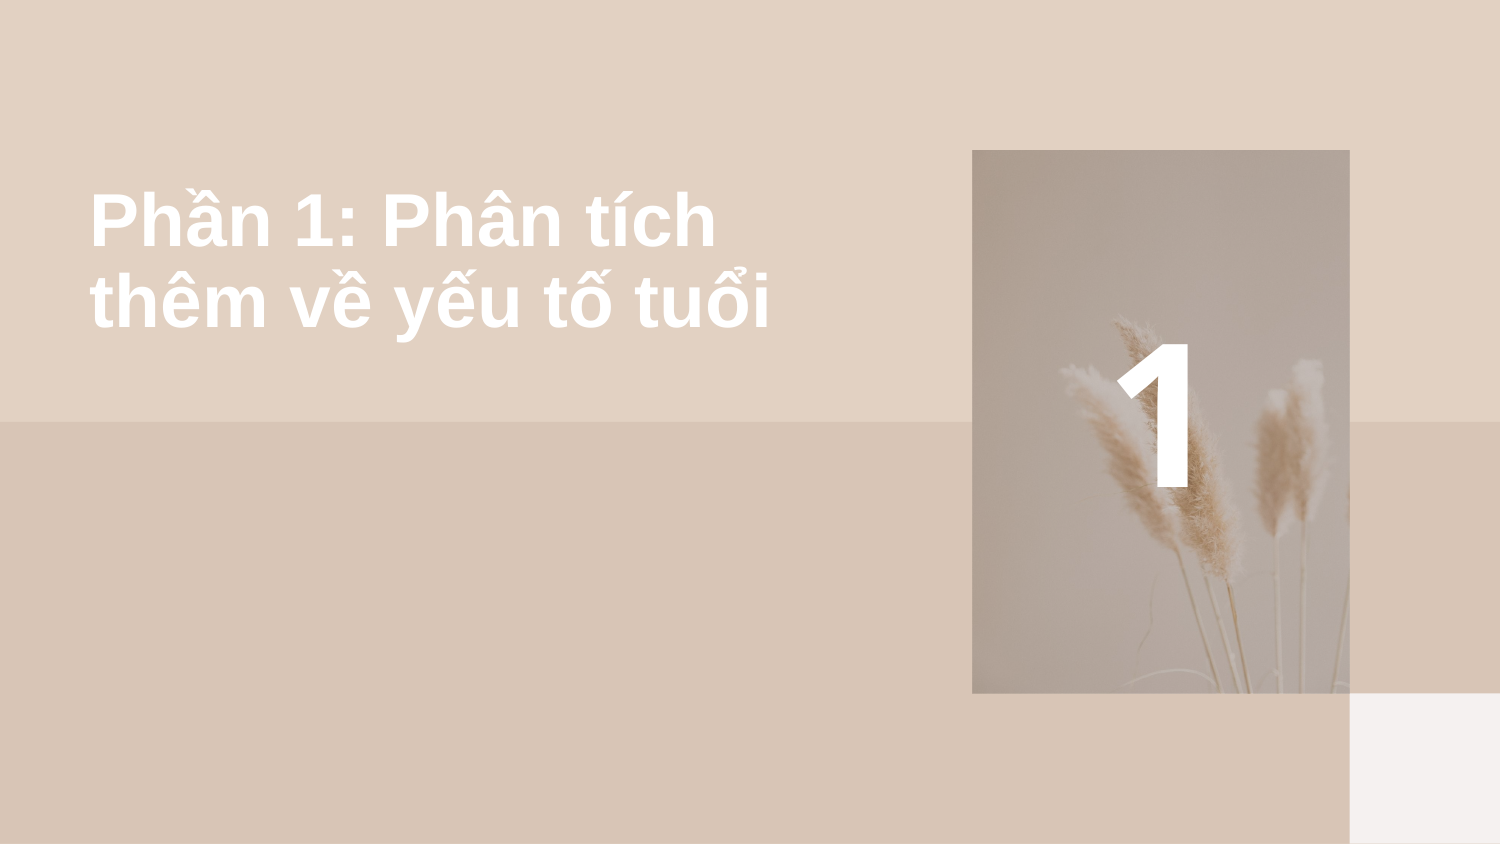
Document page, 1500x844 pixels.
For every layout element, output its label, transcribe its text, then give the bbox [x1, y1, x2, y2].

title Phần 1: Phân tích thêm về yếu tố tuổi [89, 39, 869, 515]
picture [972, 150, 1351, 694]
